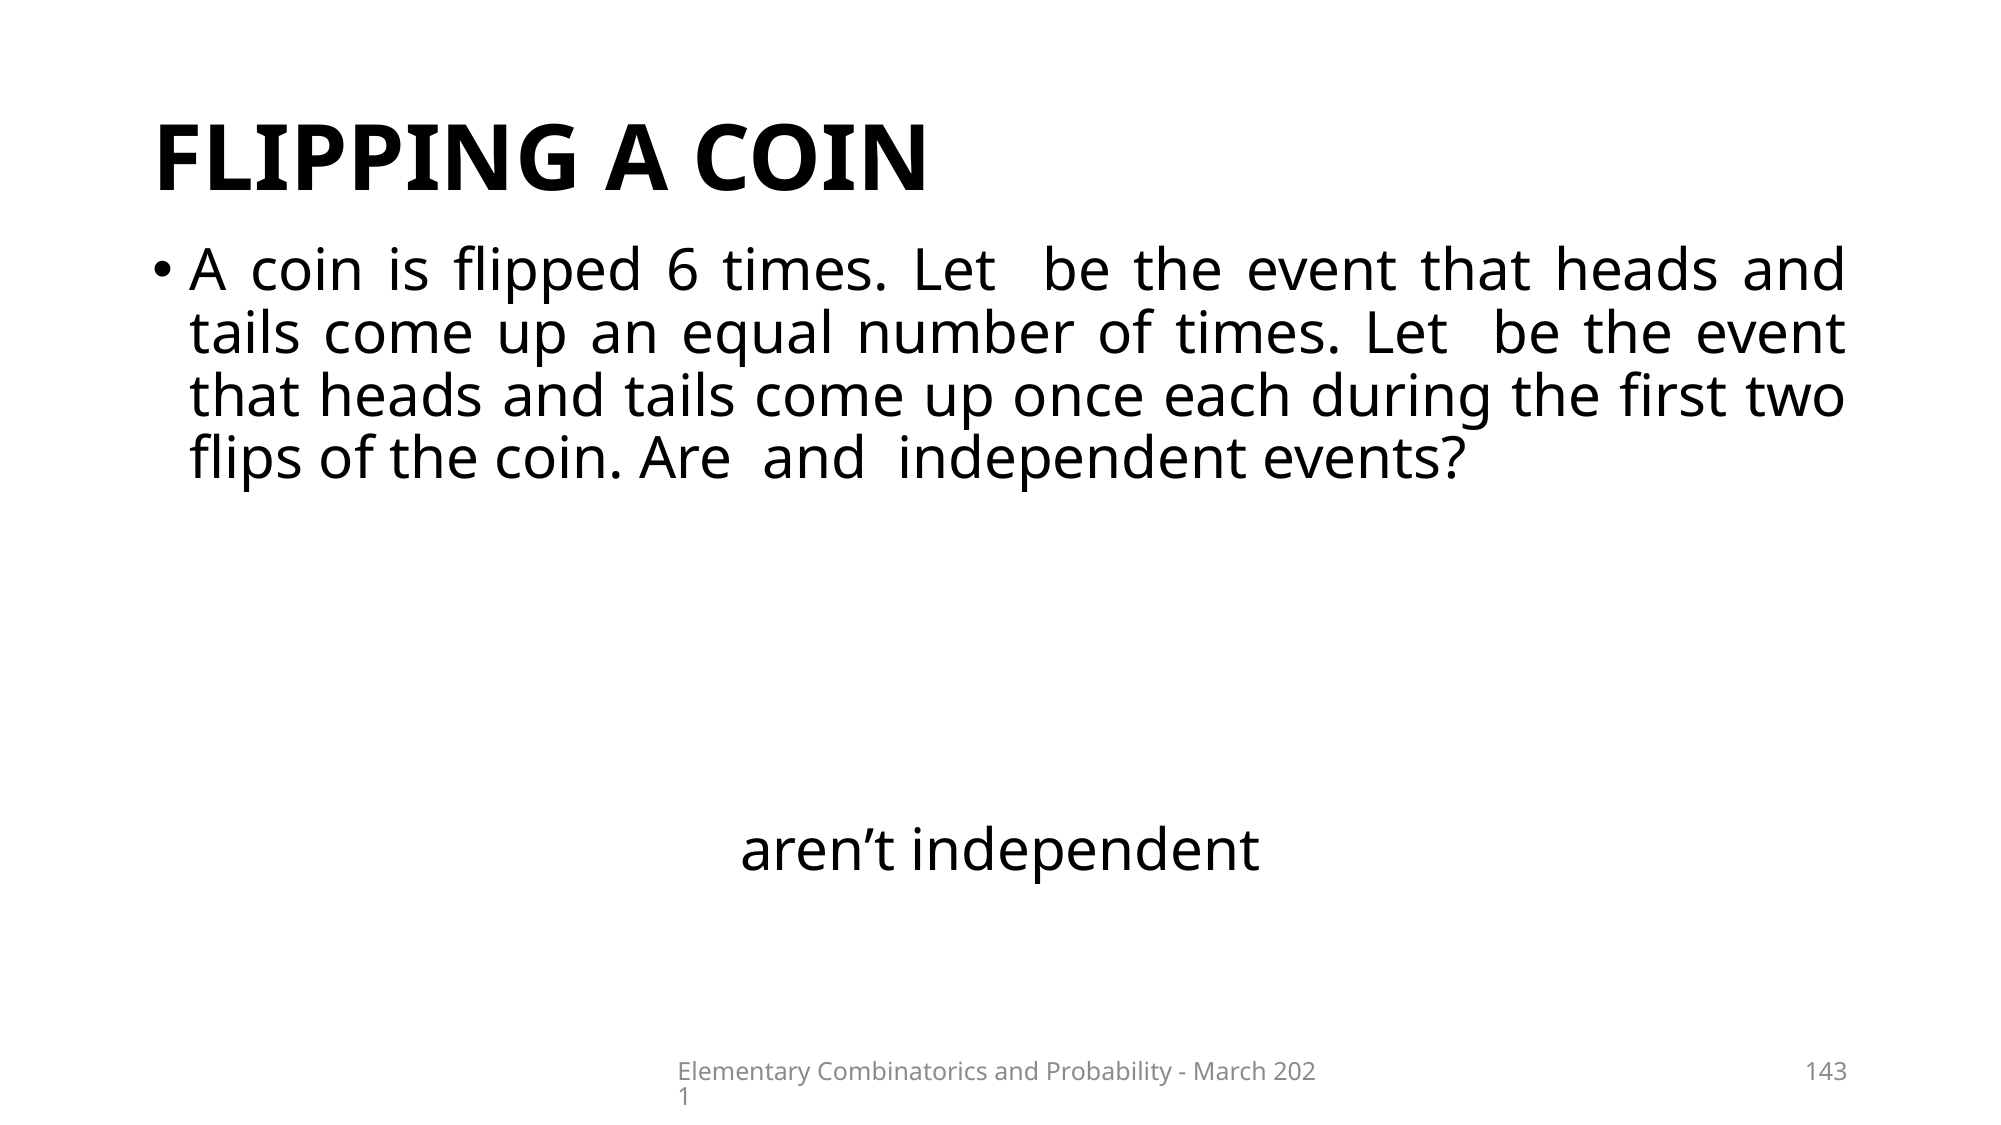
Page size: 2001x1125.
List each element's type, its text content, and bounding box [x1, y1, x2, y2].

title Flipping a coin [137, 52, 1863, 270]
slide_number 143 [1412, 1042, 1863, 1103]
footer Elementary Combinatorics and Probability - March 2021 [662, 1042, 1338, 1103]
